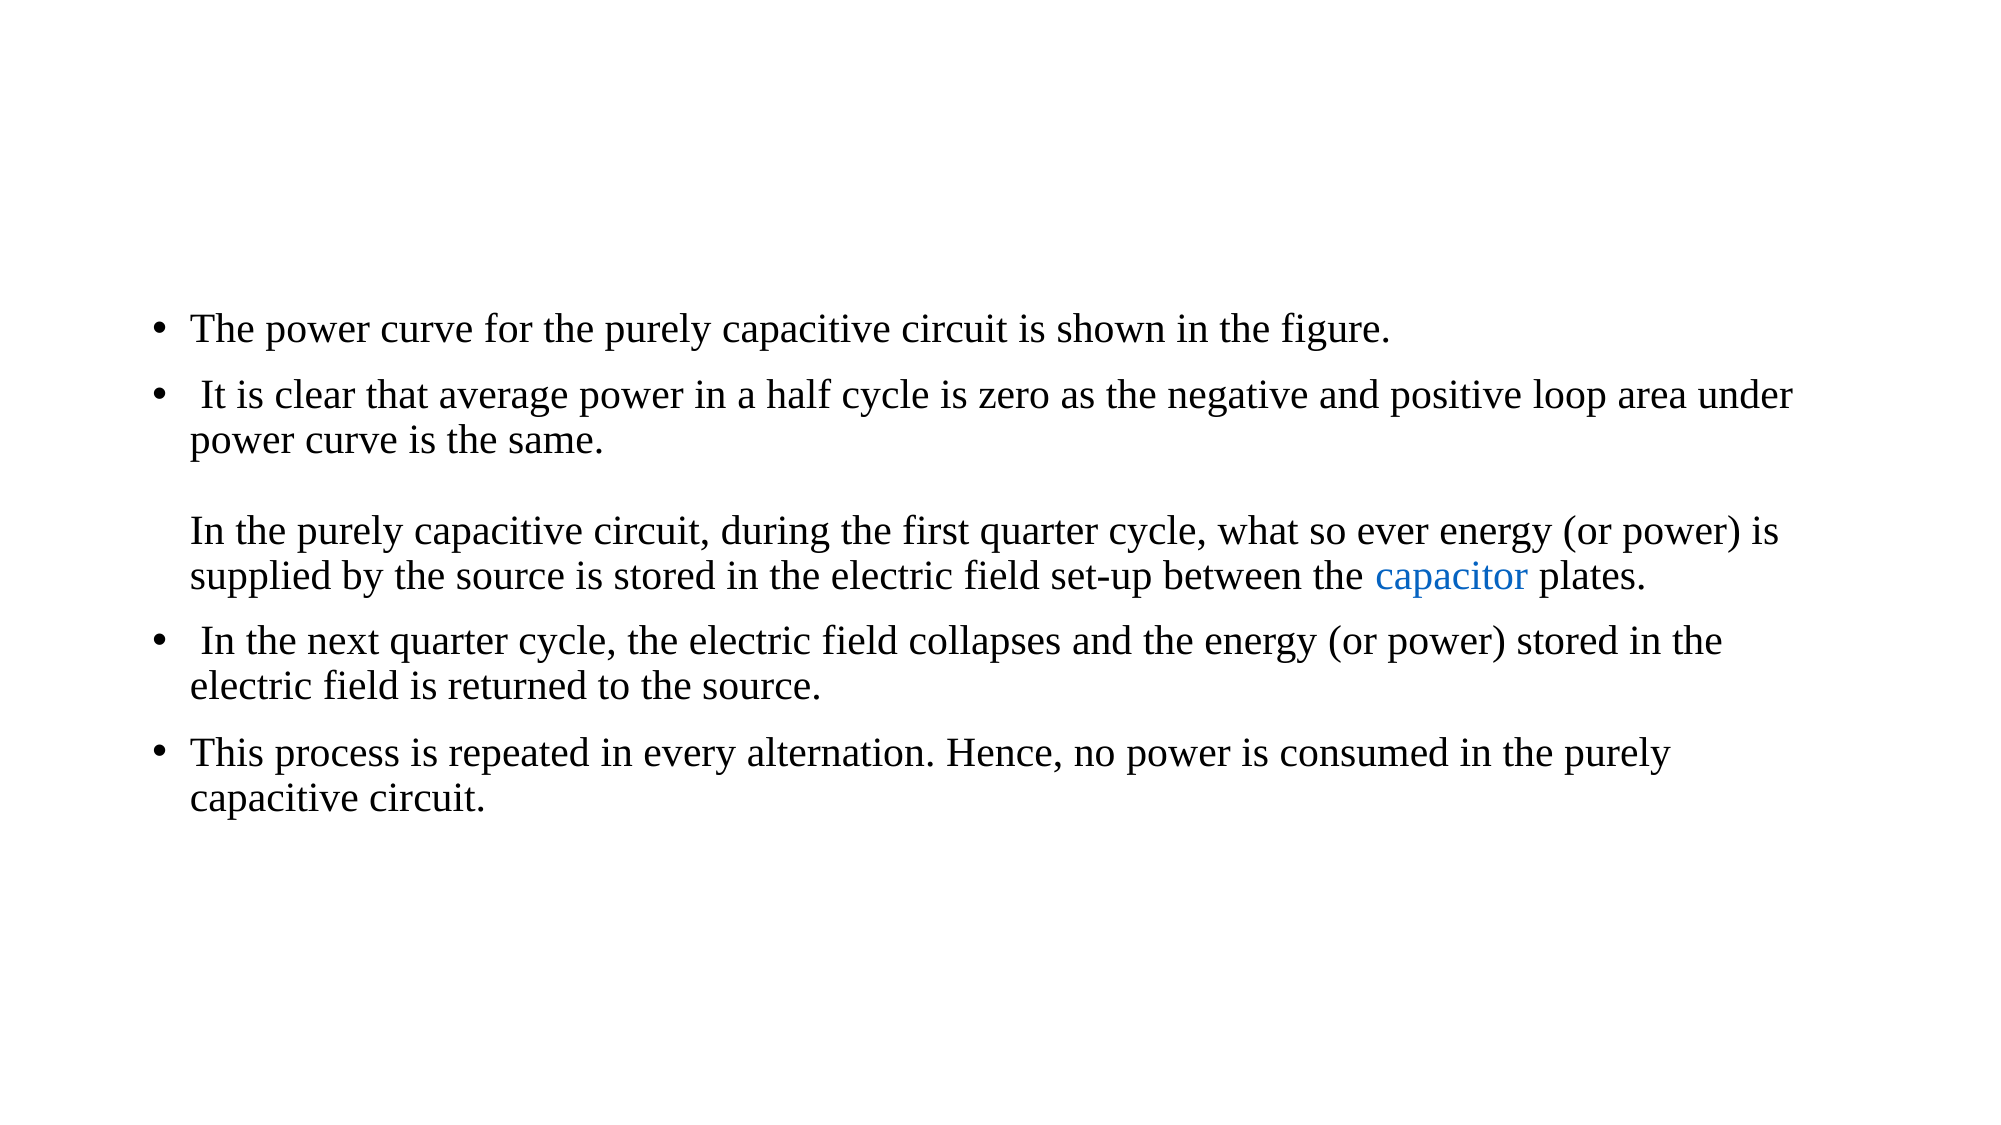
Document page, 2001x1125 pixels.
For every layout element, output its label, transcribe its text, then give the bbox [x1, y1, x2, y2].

list The power curve for the purely capacitive circuit is shown in the figure. It is clear that average power in a half cycle is zero as the negative and positive loop area under power curve is the same. In the purely capacitive circuit, during the first quarter cycle, what so ever energy (or power) is supplied by the source is stored in the electric field set-up between the capacitor plates. In the next quarter cycle, the electric field collapses and the energy (or power) stored in the electric field is returned to the source. This process is repeated in every alternation. Hence, no power is consumed in the purely capacitive circuit. [137, 299, 1863, 1014]
